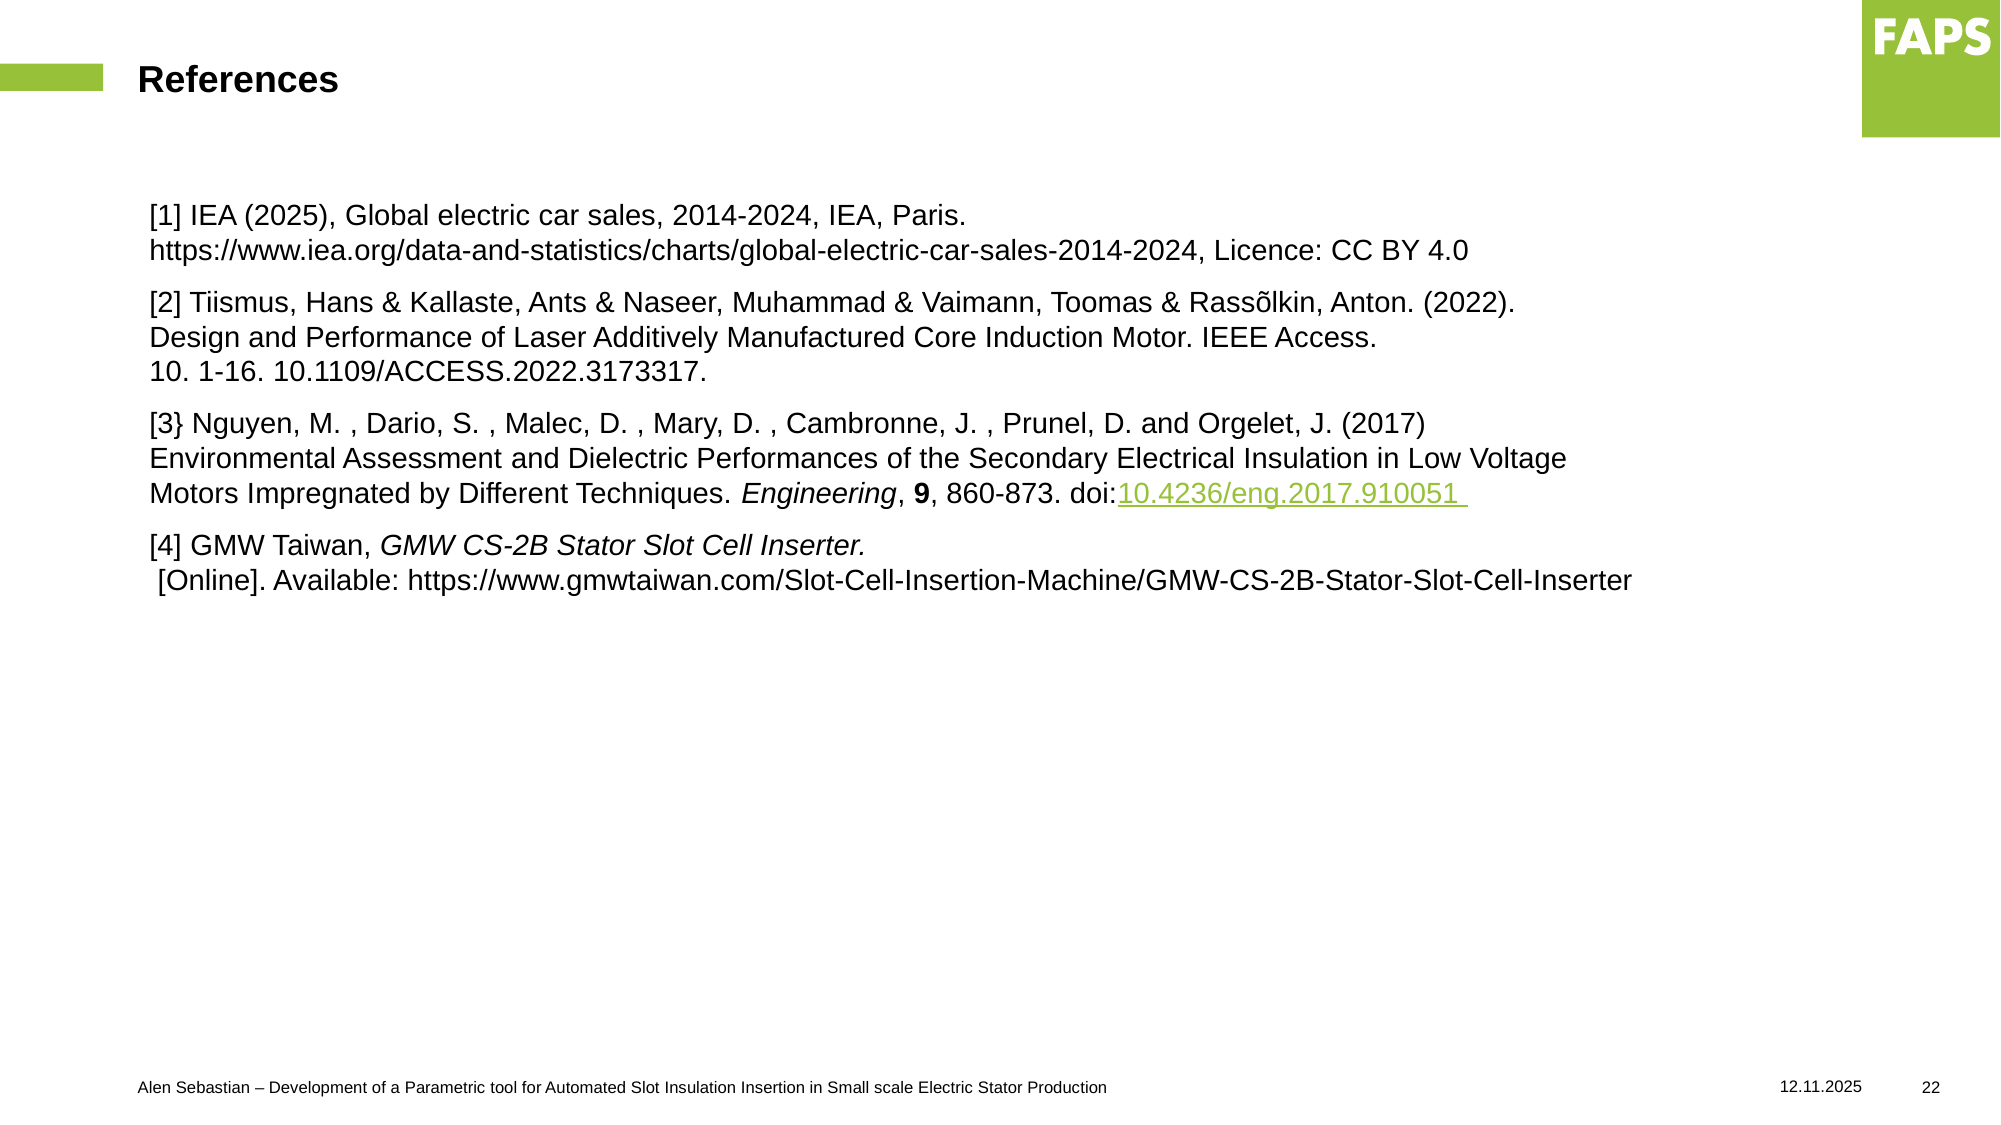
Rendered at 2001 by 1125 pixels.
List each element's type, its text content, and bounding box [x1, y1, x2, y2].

slide_number 22 [1862, 1076, 2000, 1098]
text_box [1] IEA (2025), Global electric car sales, 2014-2024, IEA, Paris. https://www.iea.org/data-and-statistics/charts/global-electric-car-sales-2014-2024, Licence: CC BY 4.0 [2] Tiismus, Hans & Kallaste, Ants & Naseer, Muhammad & Vaimann, Toomas & Rassõlkin, Anton. (2022). Design and Performance of Laser Additively Manufactured Core Induction Motor. IEEE Access. 10. 1-16. 10.1109/ACCESS.2022.3173317. [3} Nguyen, M. , Dario, S. , Malec, D. , Mary, D. , Cambronne, J. , Prunel, D. and Orgelet, J. (2017) Environmental Assessment and Dielectric Performances of the Secondary Electrical Insulation in Low Voltage Motors Impregnated by Different Techniques. Engineering, 9, 860-873. doi:10.4236/eng.2017.910051 [4] GMW Taiwan, GMW CS-2B Stator Slot Cell Inserter. [Online]. Available: https://​www.gmwtaiwan.com​/​Slot-​Cell-​Insertion-​Machine/​GMW-​CS-​2B-​Stator-​Slot-​Cell-​Inserter [149, 196, 1599, 587]
title References [137, 54, 1828, 138]
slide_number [1599, 1076, 1862, 1098]
footer Alen Sebastian – Development of a Parametric tool for Automated Slot Insulation Insertion in Small scale Electric Stator Production [137, 1076, 1599, 1098]
